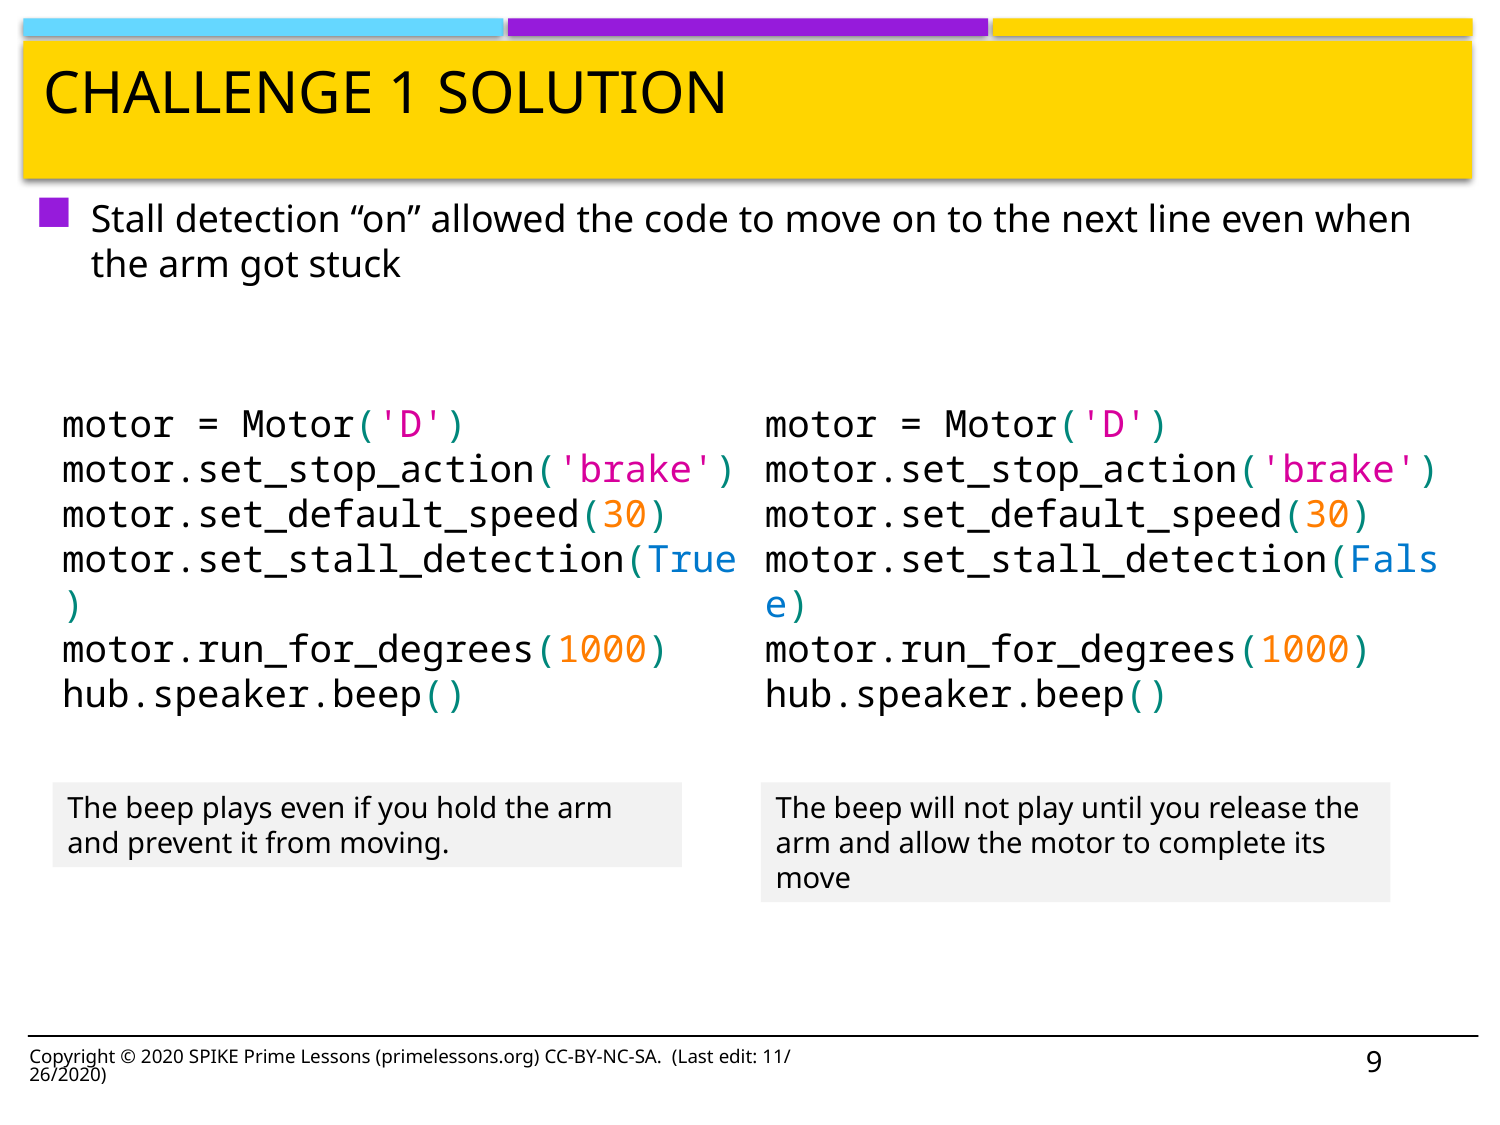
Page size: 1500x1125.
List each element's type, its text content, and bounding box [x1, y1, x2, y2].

text_box The beep will not play until you release the arm and allow the motor to complete its move [760, 782, 1391, 903]
list Stall detection “on” allowed the code to move on to the next line even when the arm got stuck [25, 187, 1475, 343]
text_box The beep plays even if you hold the arm and prevent it from moving. [52, 782, 682, 868]
footer Copyright © 2020 SPIKE Prime Lessons (primelessons.org) CC-BY-NC-SA. (Last edit: 11/26/2020) [14, 1036, 814, 1097]
slide_number 9 [1351, 1036, 1478, 1097]
text_box motor = Motor('D') motor.set_stop_action('brake') motor.set_default_speed(30) motor.set_stall_detection(False) motor.run_for_degrees(1000) hub.speaker.beep() [756, 392, 1459, 723]
text_box motor = Motor('D') motor.set_stop_action('brake') motor.set_default_speed(30) motor.set_stall_detection(True) motor.run_for_degrees(1000) hub.speaker.beep() [47, 392, 756, 723]
title Challenge 1 solution [28, 48, 1464, 172]
